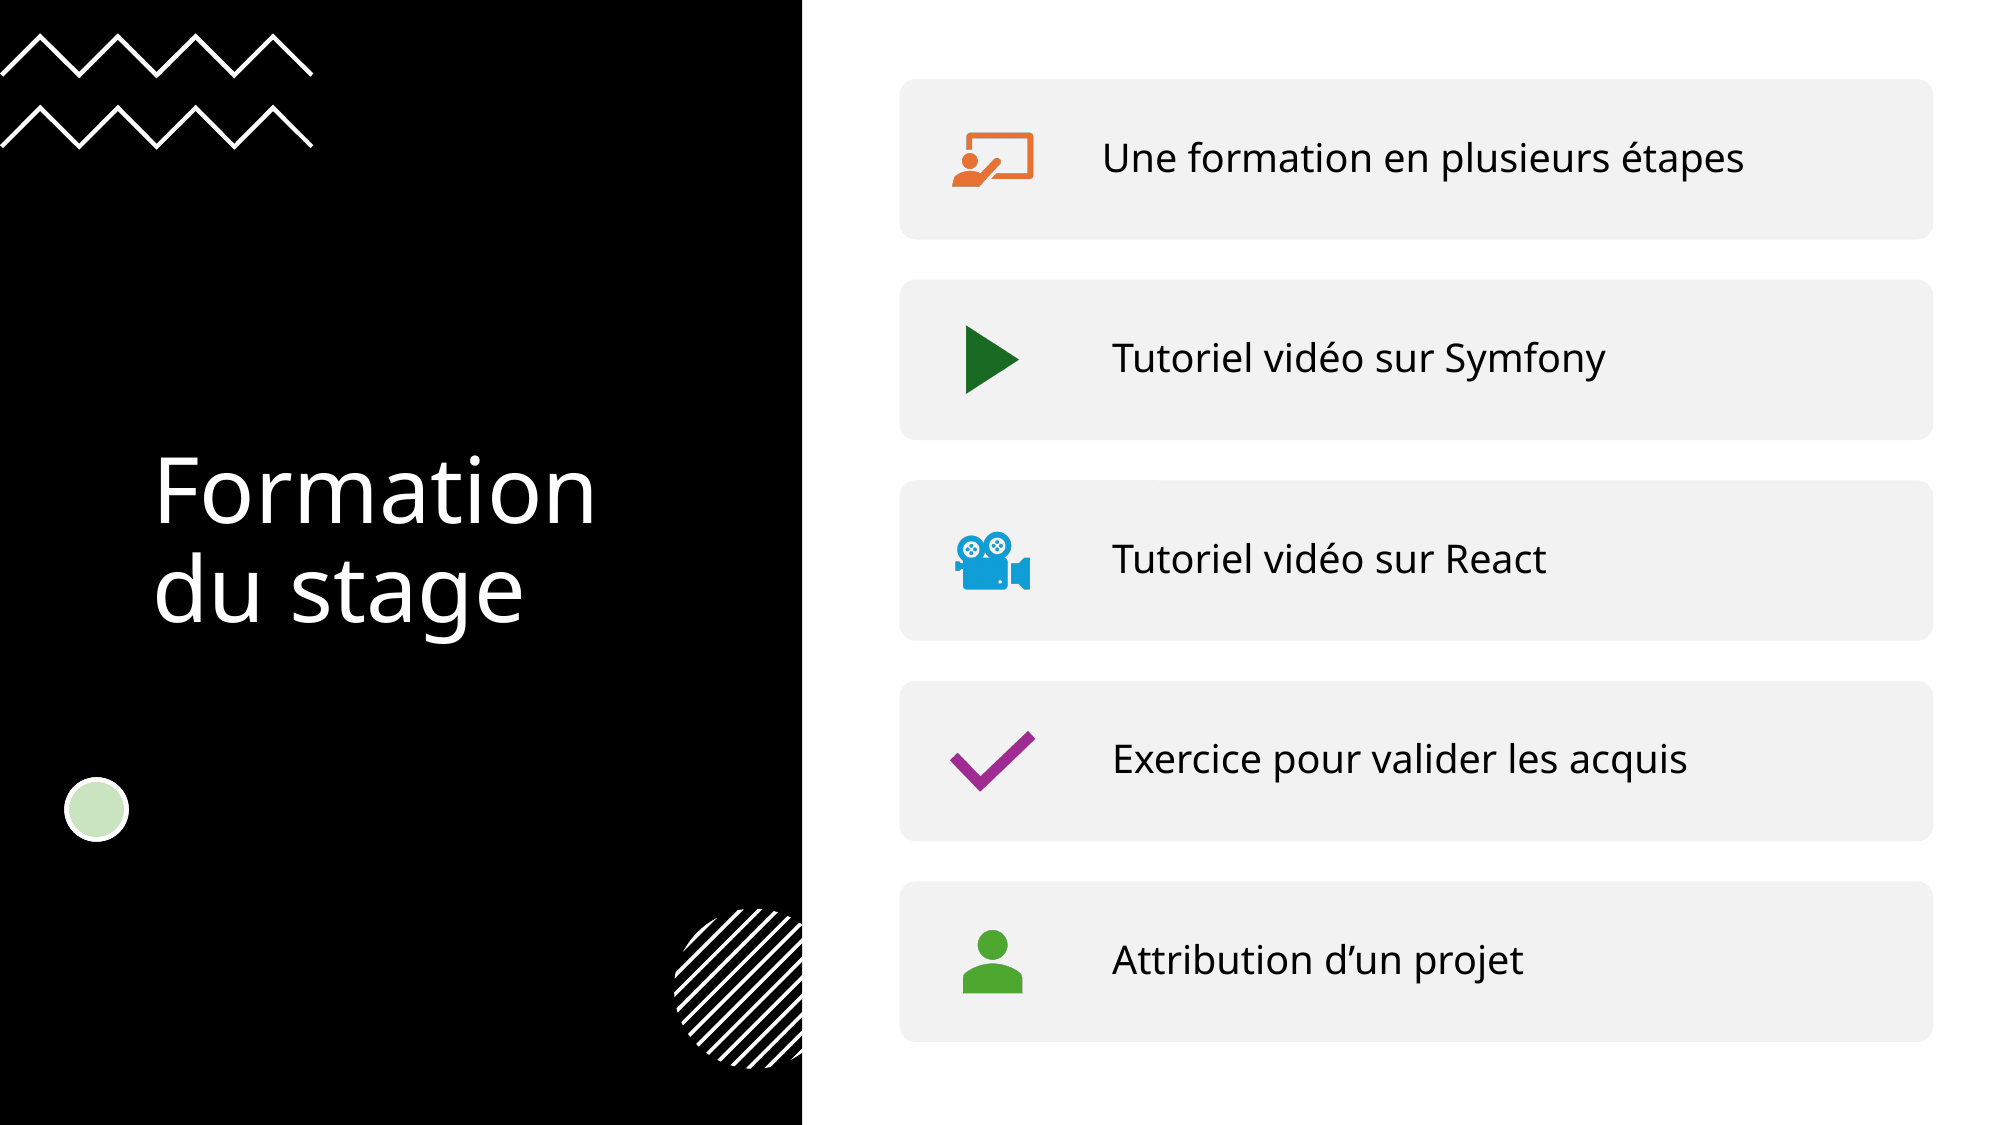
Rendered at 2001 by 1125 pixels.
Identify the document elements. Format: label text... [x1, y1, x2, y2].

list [899, 77, 1934, 1044]
text_box [0, 0, 804, 1125]
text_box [0, 32, 314, 151]
title Formation du stage [137, 196, 663, 892]
text_box [804, 0, 2000, 1125]
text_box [673, 908, 835, 1070]
text_box [65, 777, 129, 841]
